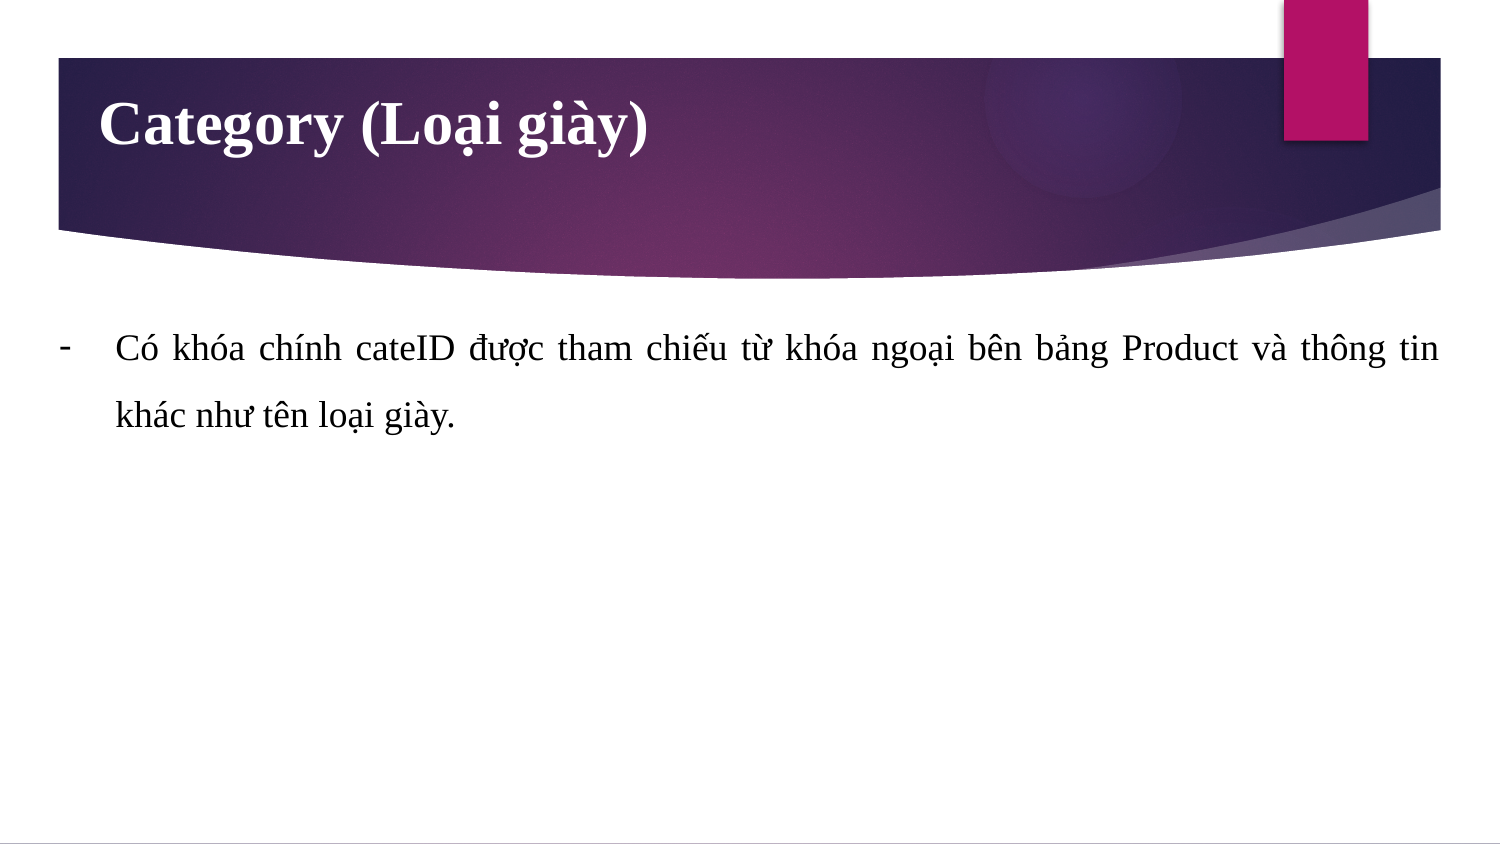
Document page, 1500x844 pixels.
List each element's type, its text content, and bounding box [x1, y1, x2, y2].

text_box Có khóa chính cateID được tham chiếu từ khóa ngoại bên bảng Product và thông tin khác như tên loại giày. [44, 292, 1456, 443]
text_box Category (Loại giày) [83, 36, 830, 164]
